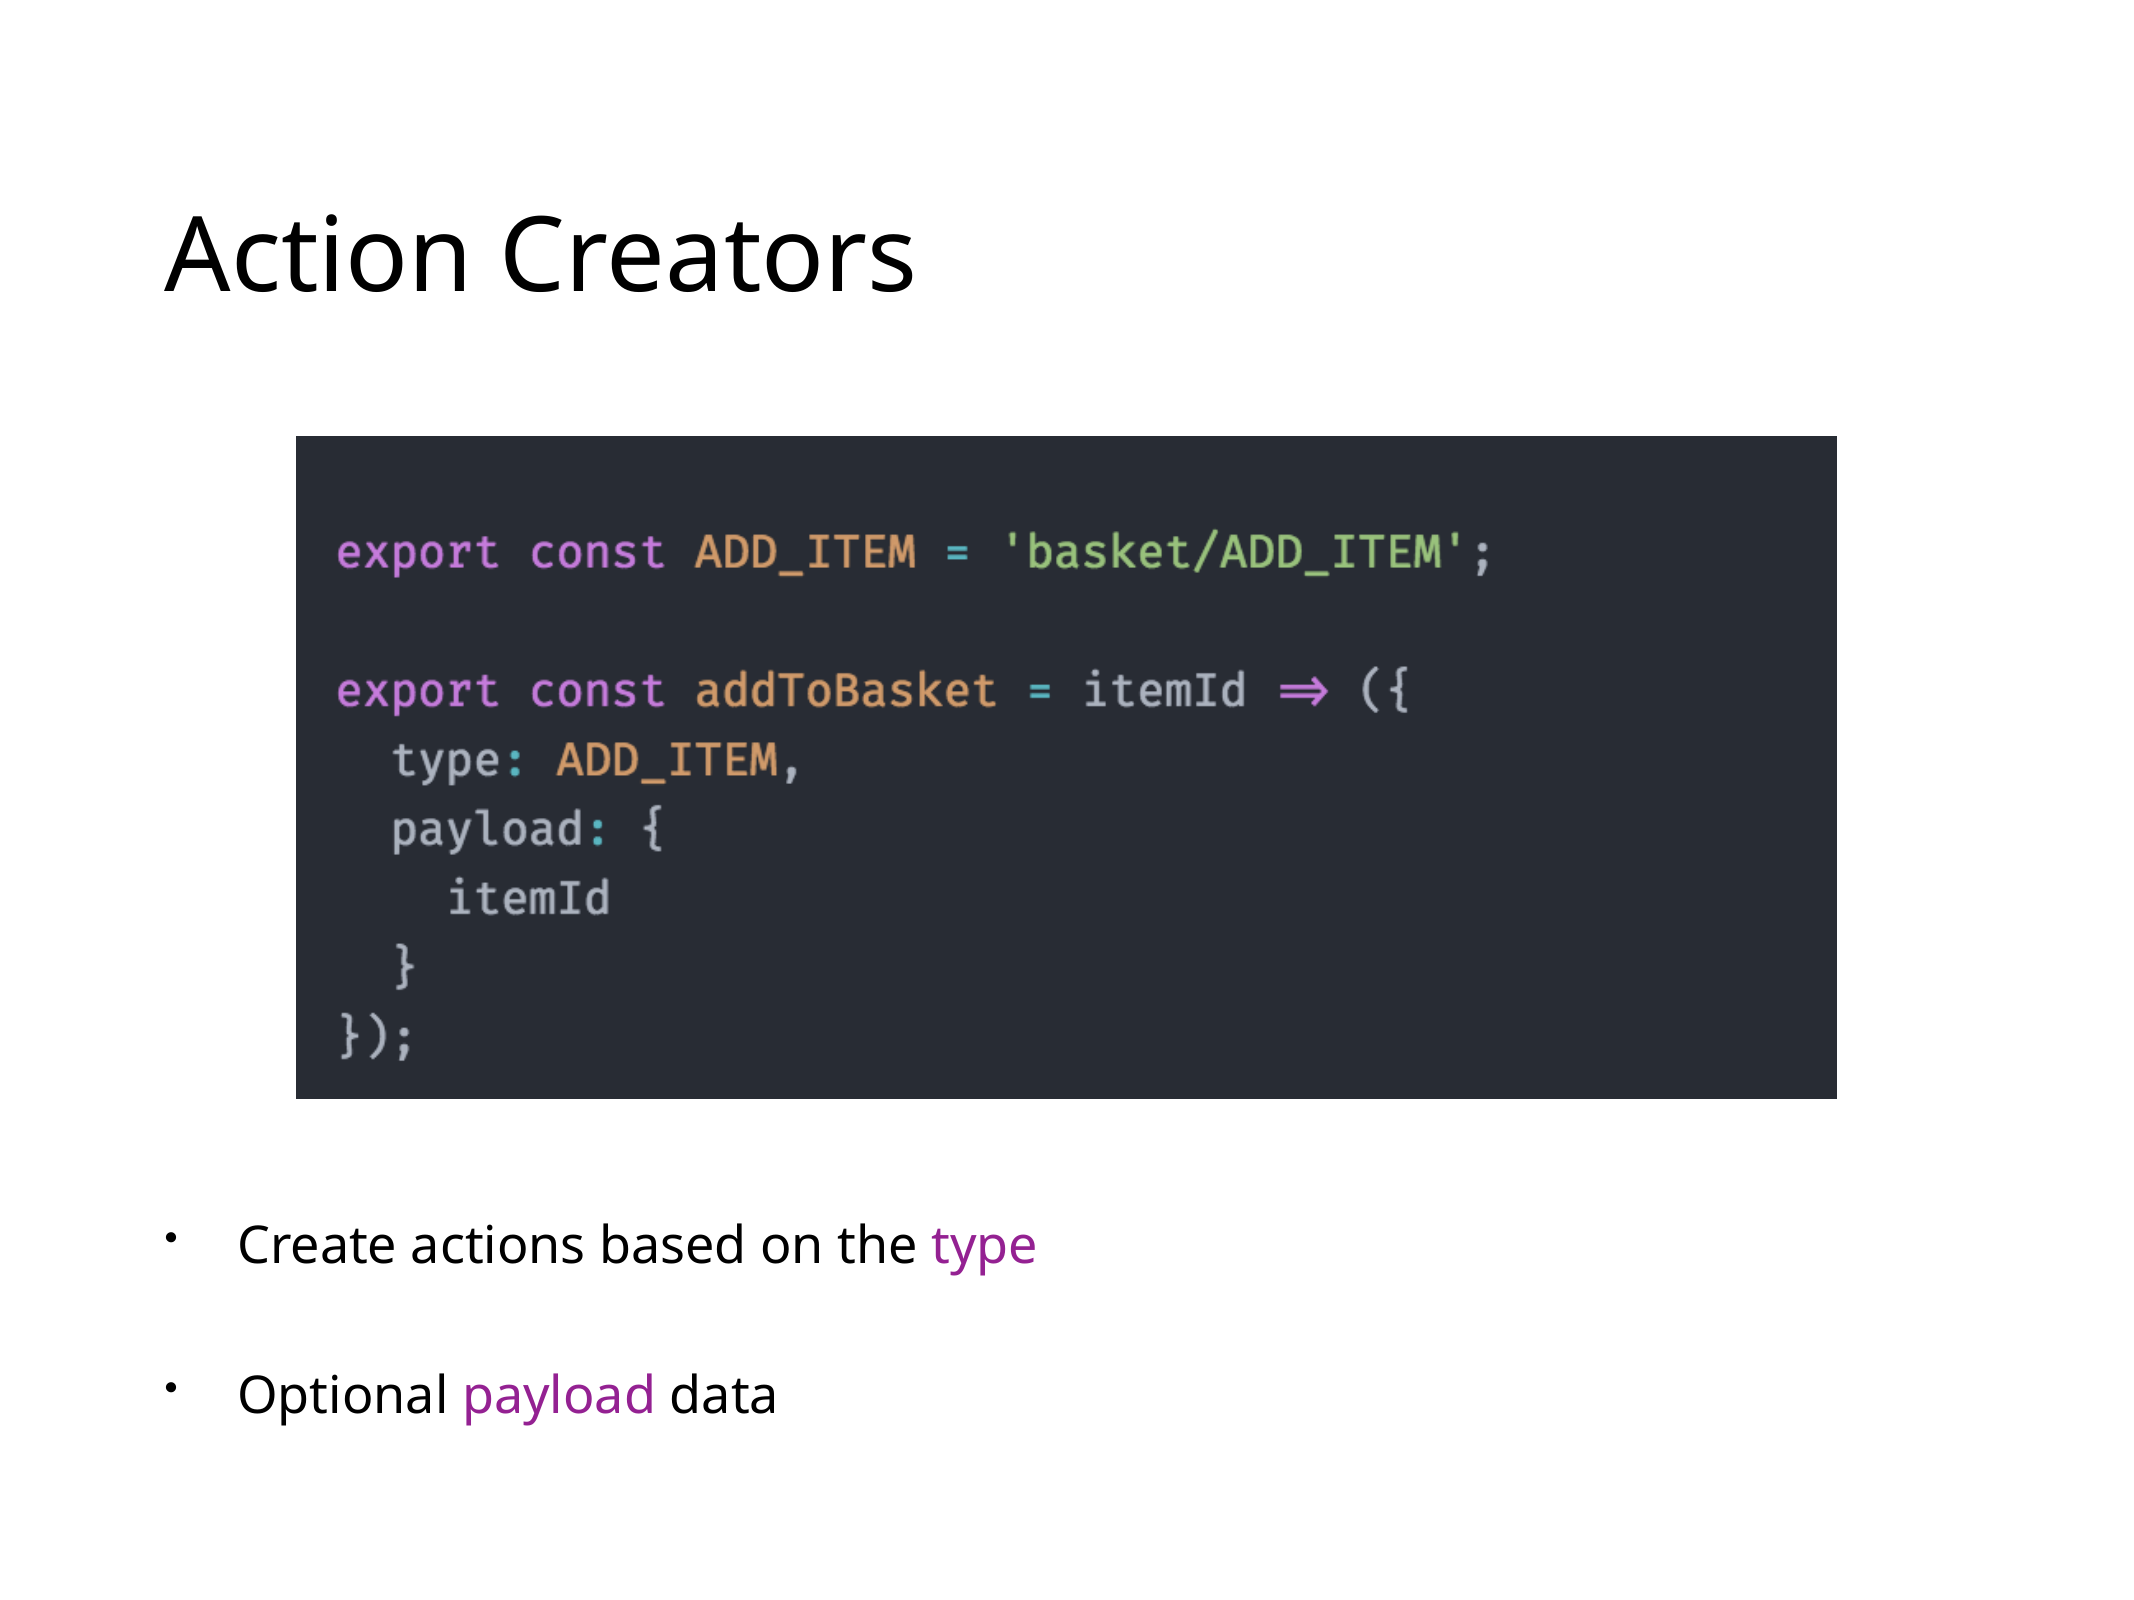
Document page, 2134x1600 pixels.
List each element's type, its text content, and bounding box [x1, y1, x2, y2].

title Action Creators [155, 72, 1978, 426]
list Create actions based on the type Optional payload data [155, 426, 1978, 1459]
picture [296, 436, 1837, 1099]
